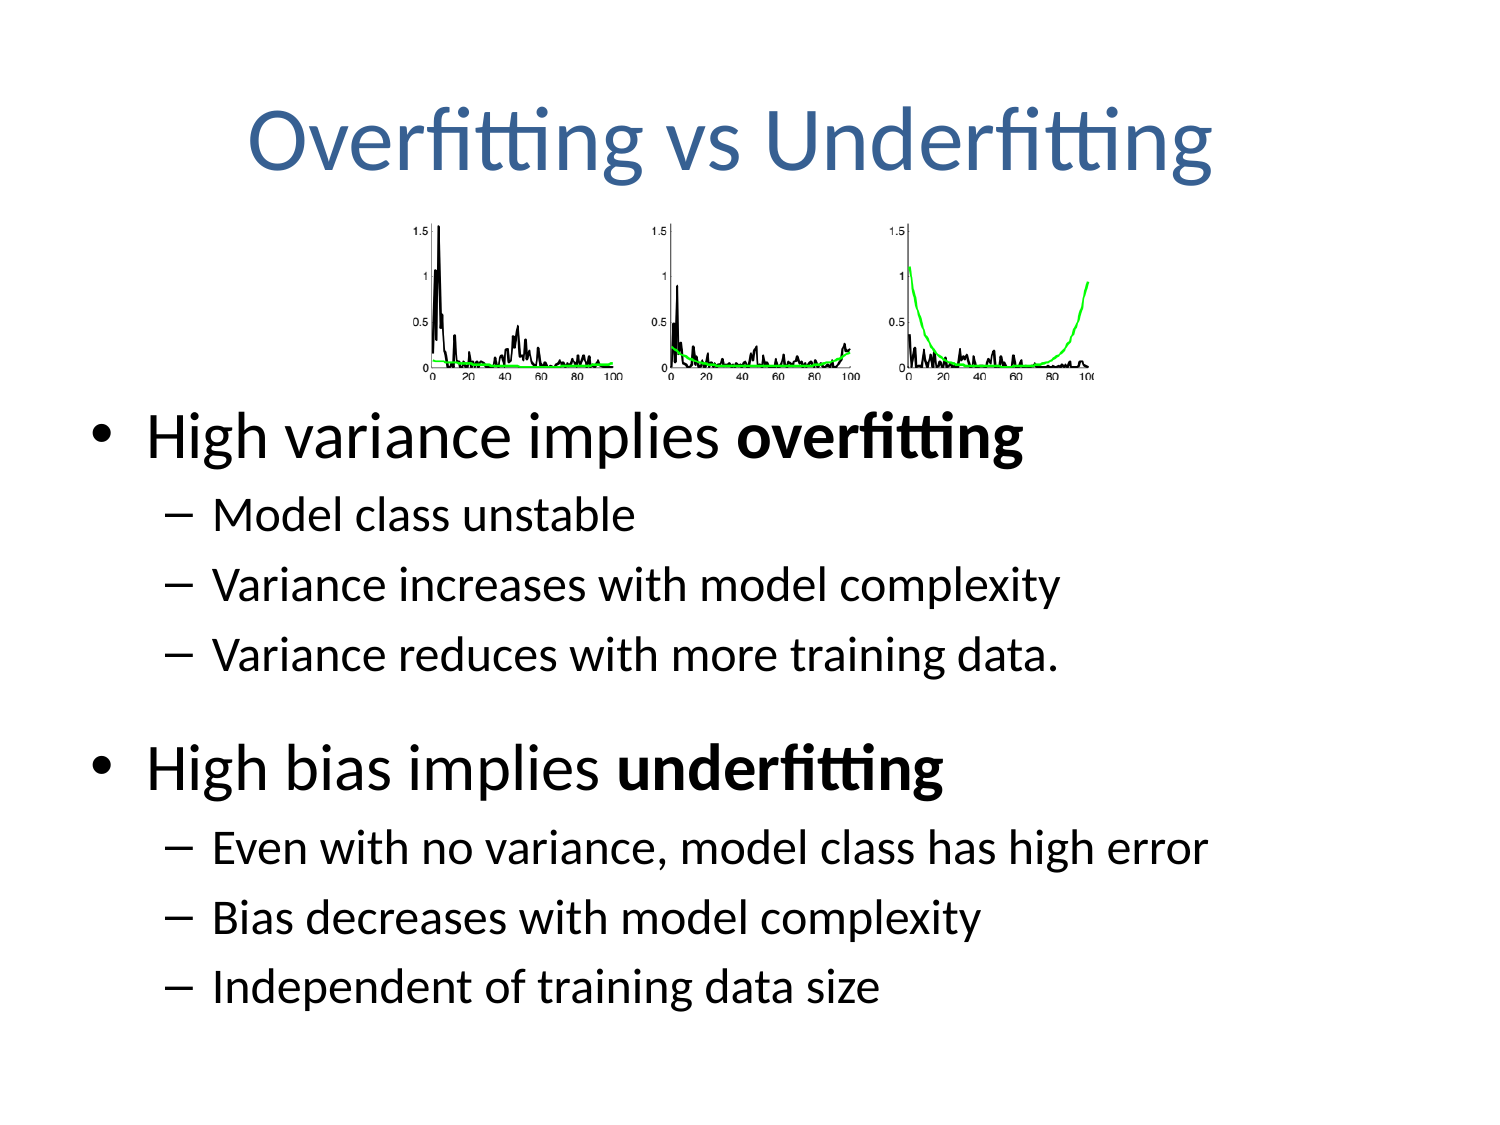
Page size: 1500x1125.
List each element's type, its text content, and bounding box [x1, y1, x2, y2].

title Overfitting vs Underfitting [79, 39, 1425, 228]
list High variance implies overfitting Model class unstable Variance increases with model complexity Variance reduces with more training data. High bias implies underfitting Even with no variance, model class has high error Bias decreases with model complexity Independent of training data size [75, 262, 1425, 1063]
picture [406, 205, 1095, 380]
